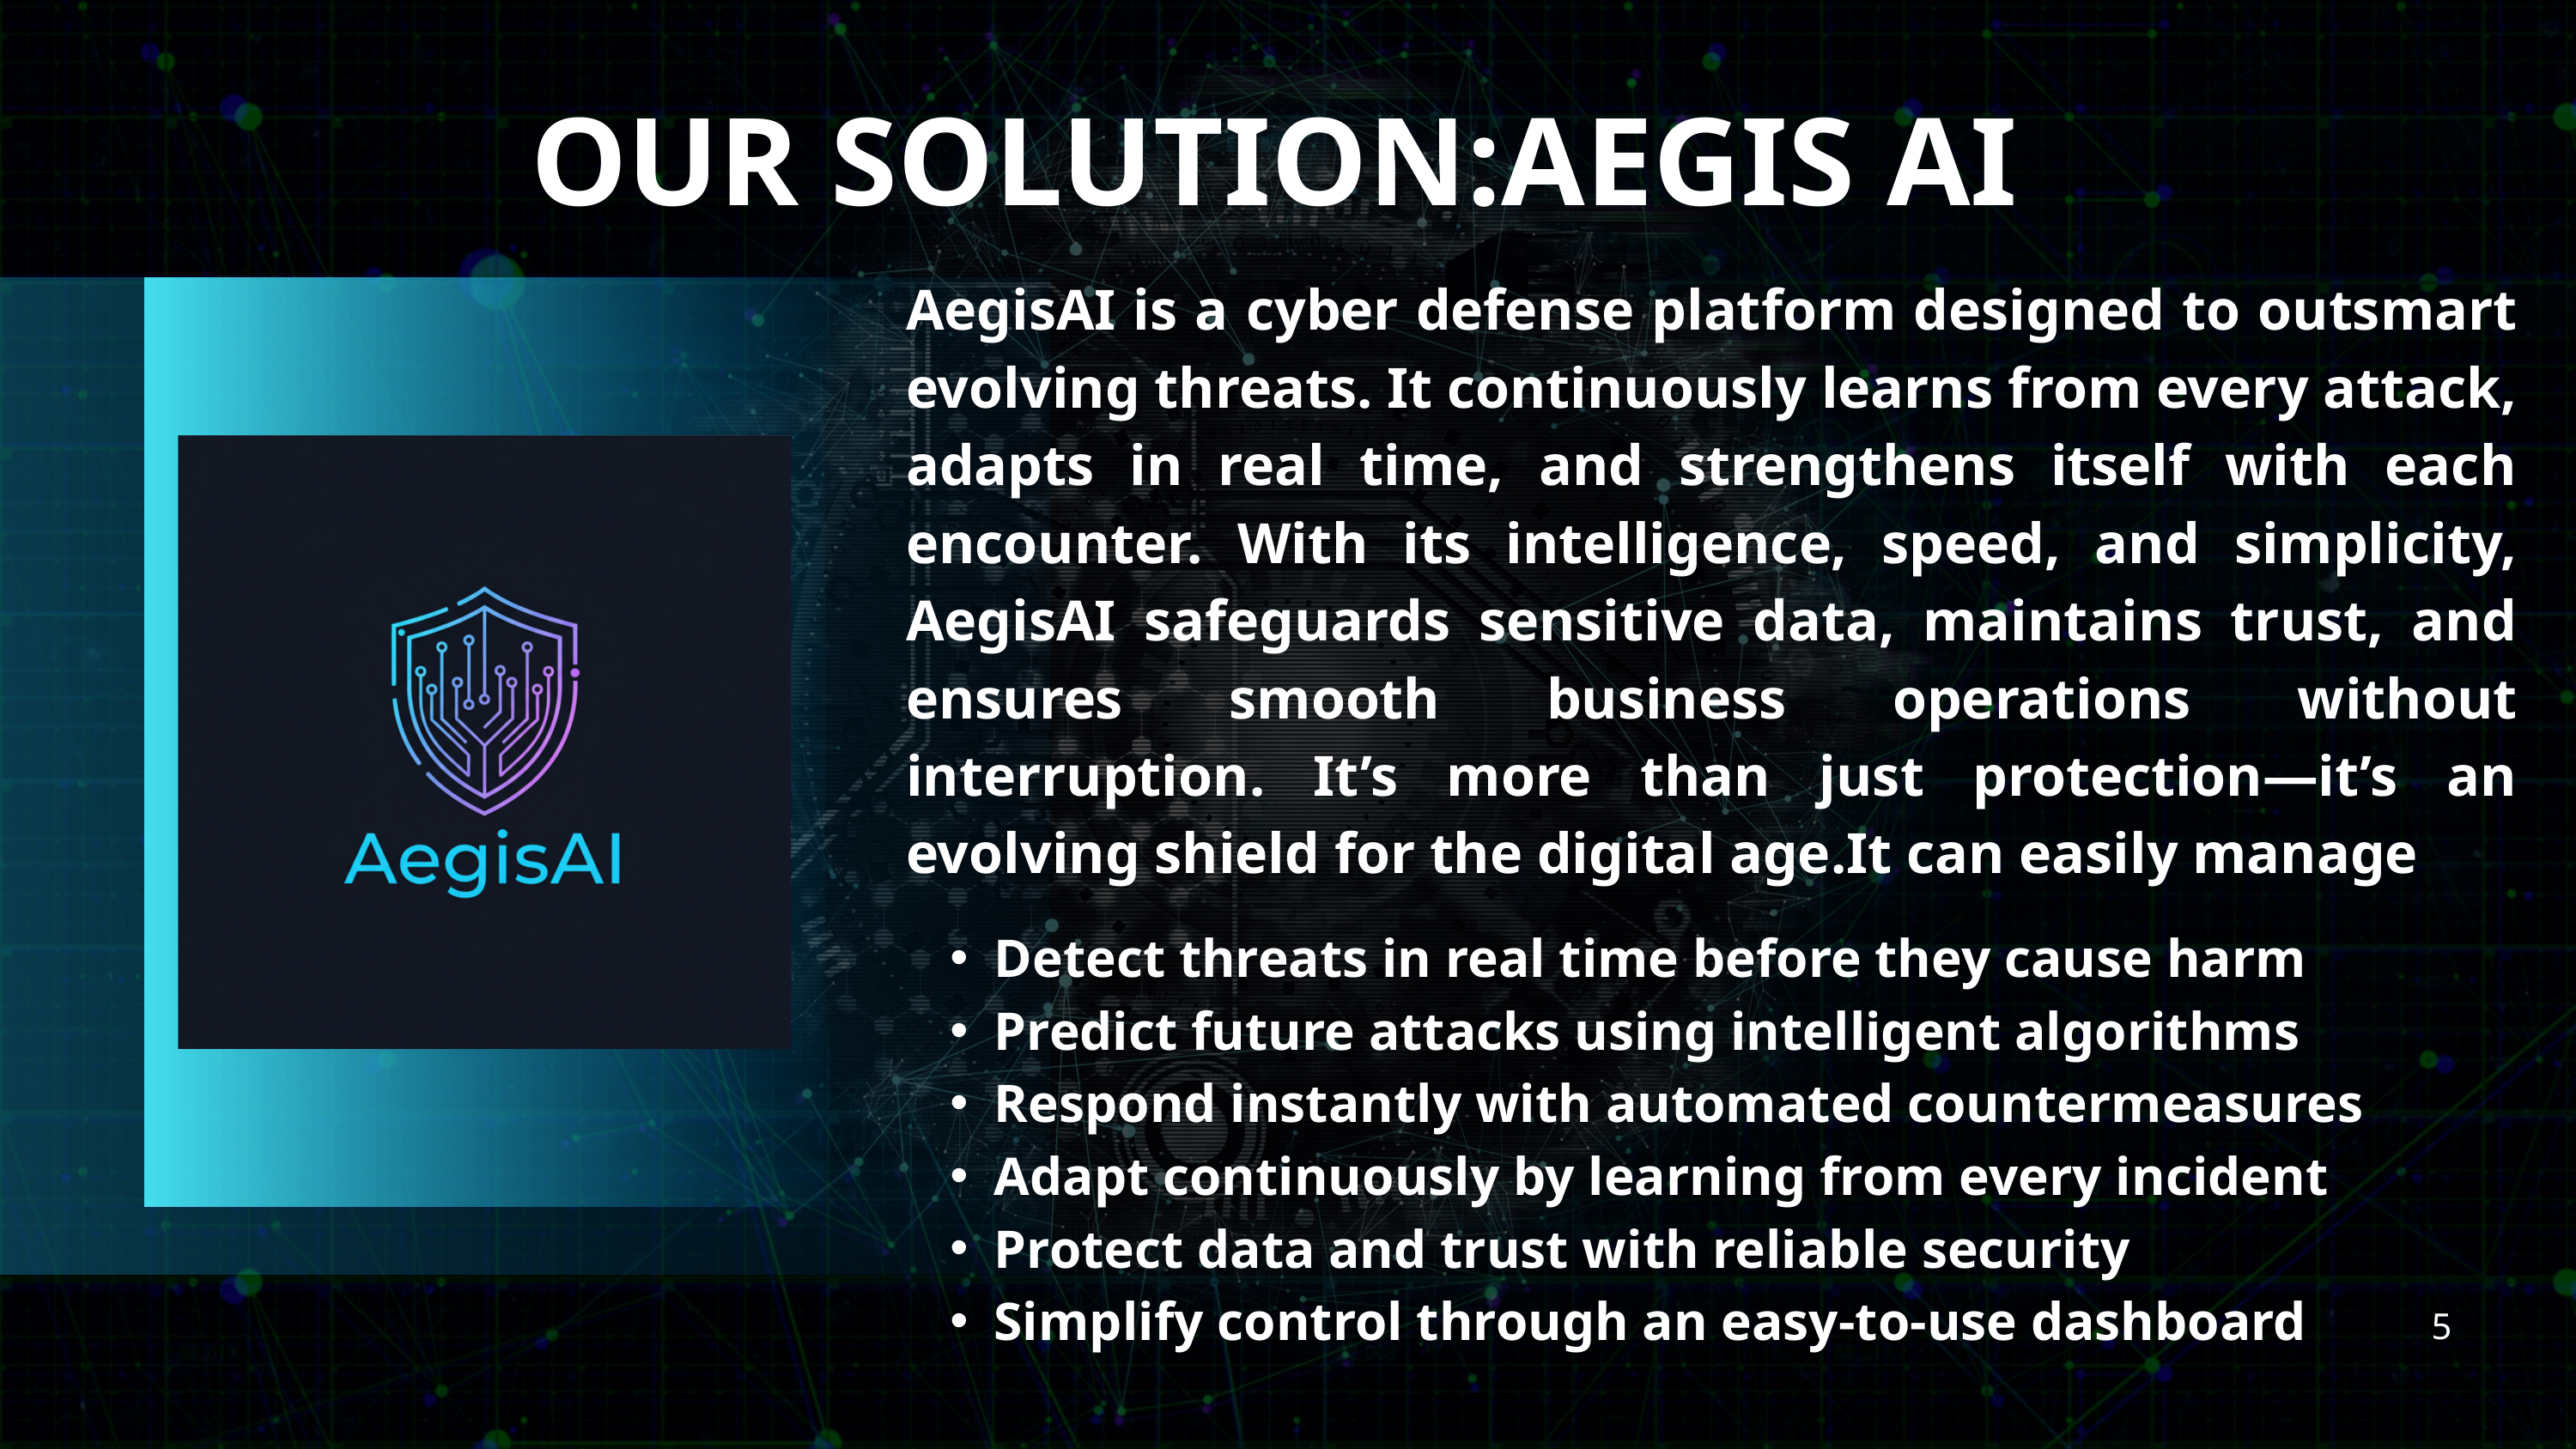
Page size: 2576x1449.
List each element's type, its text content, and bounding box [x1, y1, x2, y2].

text_box 5 [2431, 1296, 2452, 1348]
text_box AegisAI is a cyber defense platform designed to outsmart evolving threats. It continuously learns from every attack, adapts in real time, and strengthens itself with each encounter. With its intelligence, speed, and simplicity, AegisAI safeguards sensitive data, maintains trust, and ensures smooth business operations without interruption. It’s more than just protection—it’s an evolving shield for the digital age.It can easily manage [906, 264, 2518, 1040]
text_box OUR SOLUTION:AEGIS AI [340, 59, 2209, 230]
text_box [0, 277, 1050, 1275]
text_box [144, 277, 825, 1207]
text_box [0, 0, 2576, 1449]
text_box Detect threats in real time before they cause harm Predict future attacks using intelligent algorithms Respond instantly with automated countermeasures Adapt continuously by learning from every incident Protect data and trust with reliable security Simplify control through an easy-to-use dashboard [906, 915, 2403, 1351]
